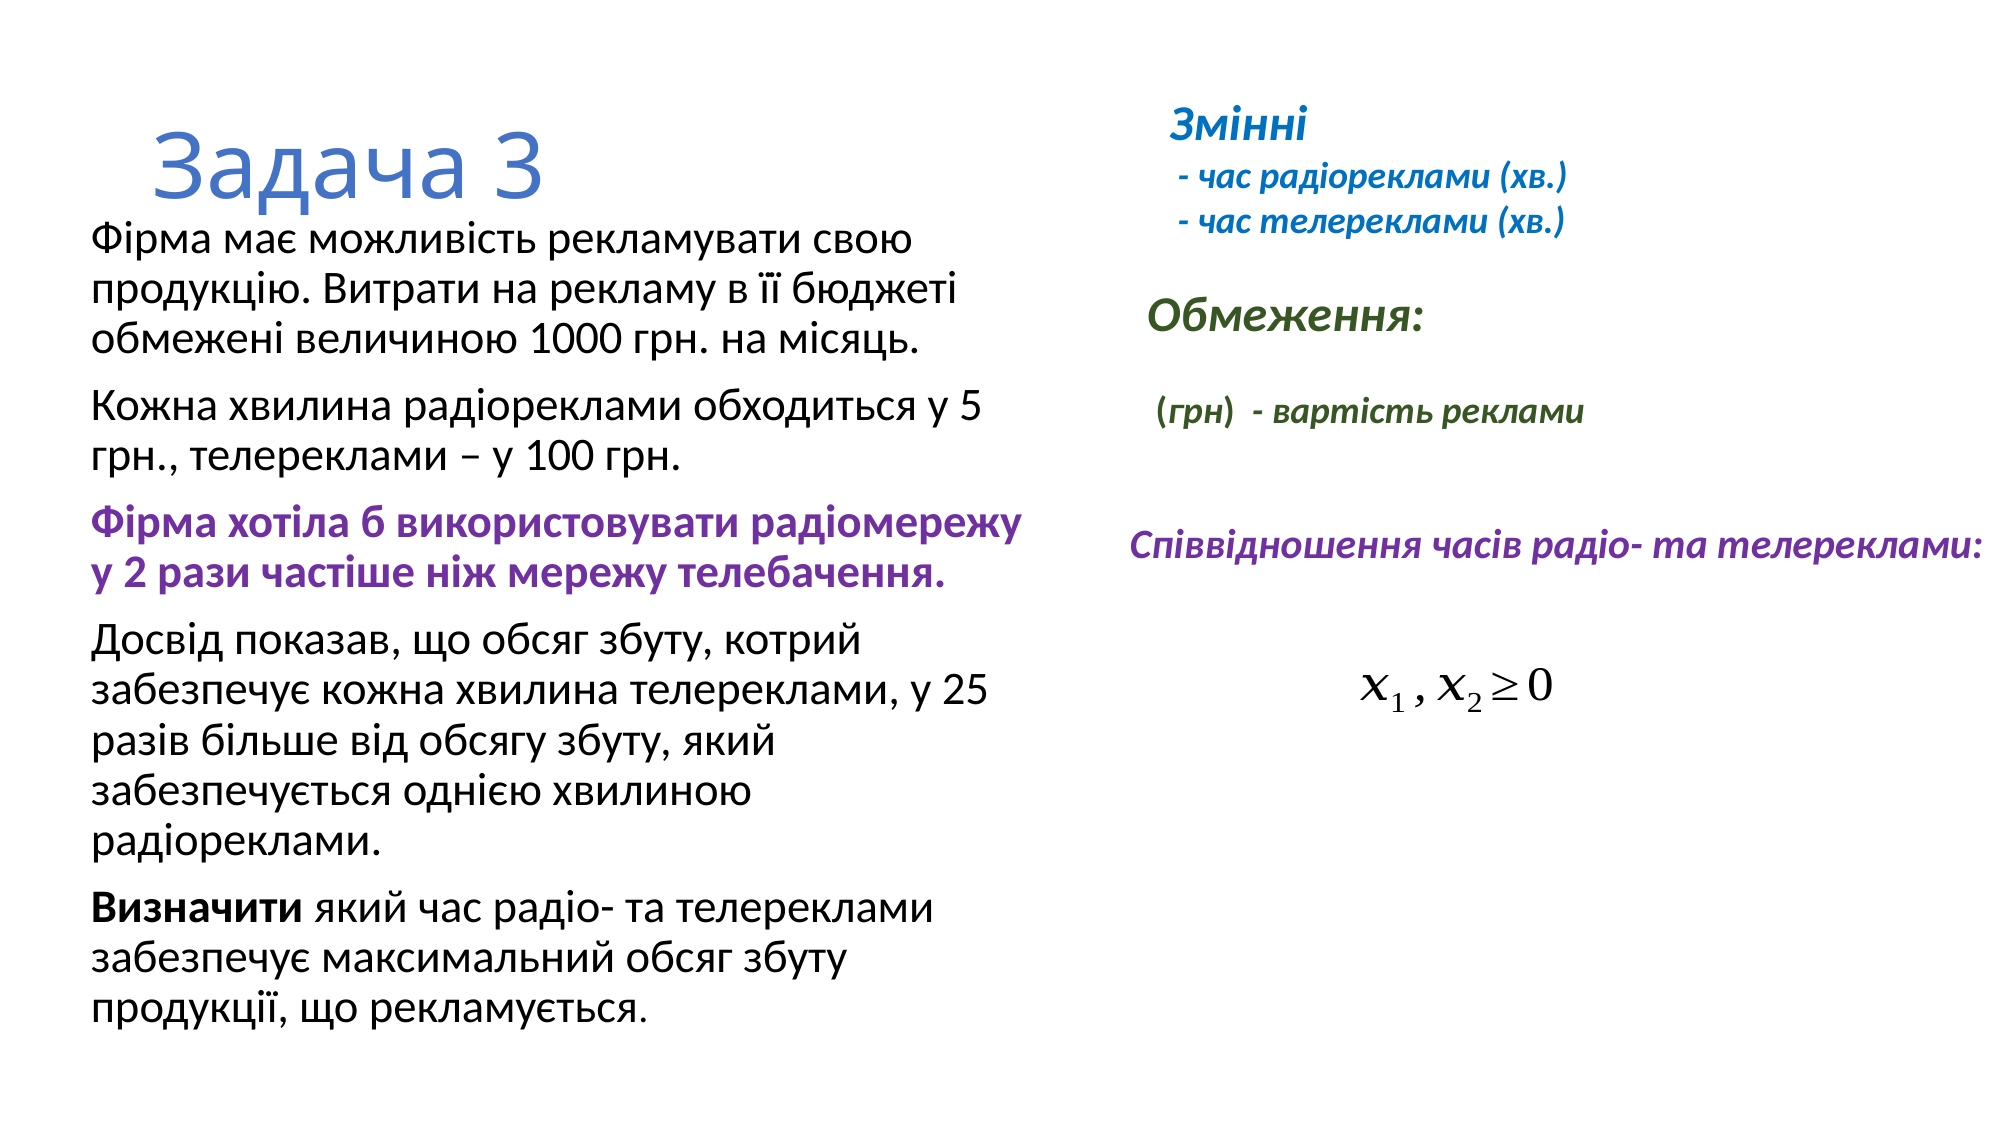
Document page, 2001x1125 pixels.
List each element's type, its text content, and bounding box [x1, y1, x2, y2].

title Задача 3 [137, 59, 1863, 278]
list Фірма має можливість рекламувати свою продукцію. Витрати на рекламу в її бюджеті обмежені величиною 1000 грн. на місяць. Кожна хвилина радіореклами обходиться у 5 грн., телереклами – у 100 грн. Фірма хотіла б використовувати радіомережу у 2 рази частіше ніж мережу телебачення. Досвід показав, що обсяг збуту, котрий забезпечує кожна хвилина телереклами, у 25 разів більше від обсягу збуту, який забезпечується однією хвилиною радіореклами. Визначити який час радіо- та телереклами забезпечує максимальний обсяг збуту продукції, що рекламується. [75, 205, 1049, 1095]
